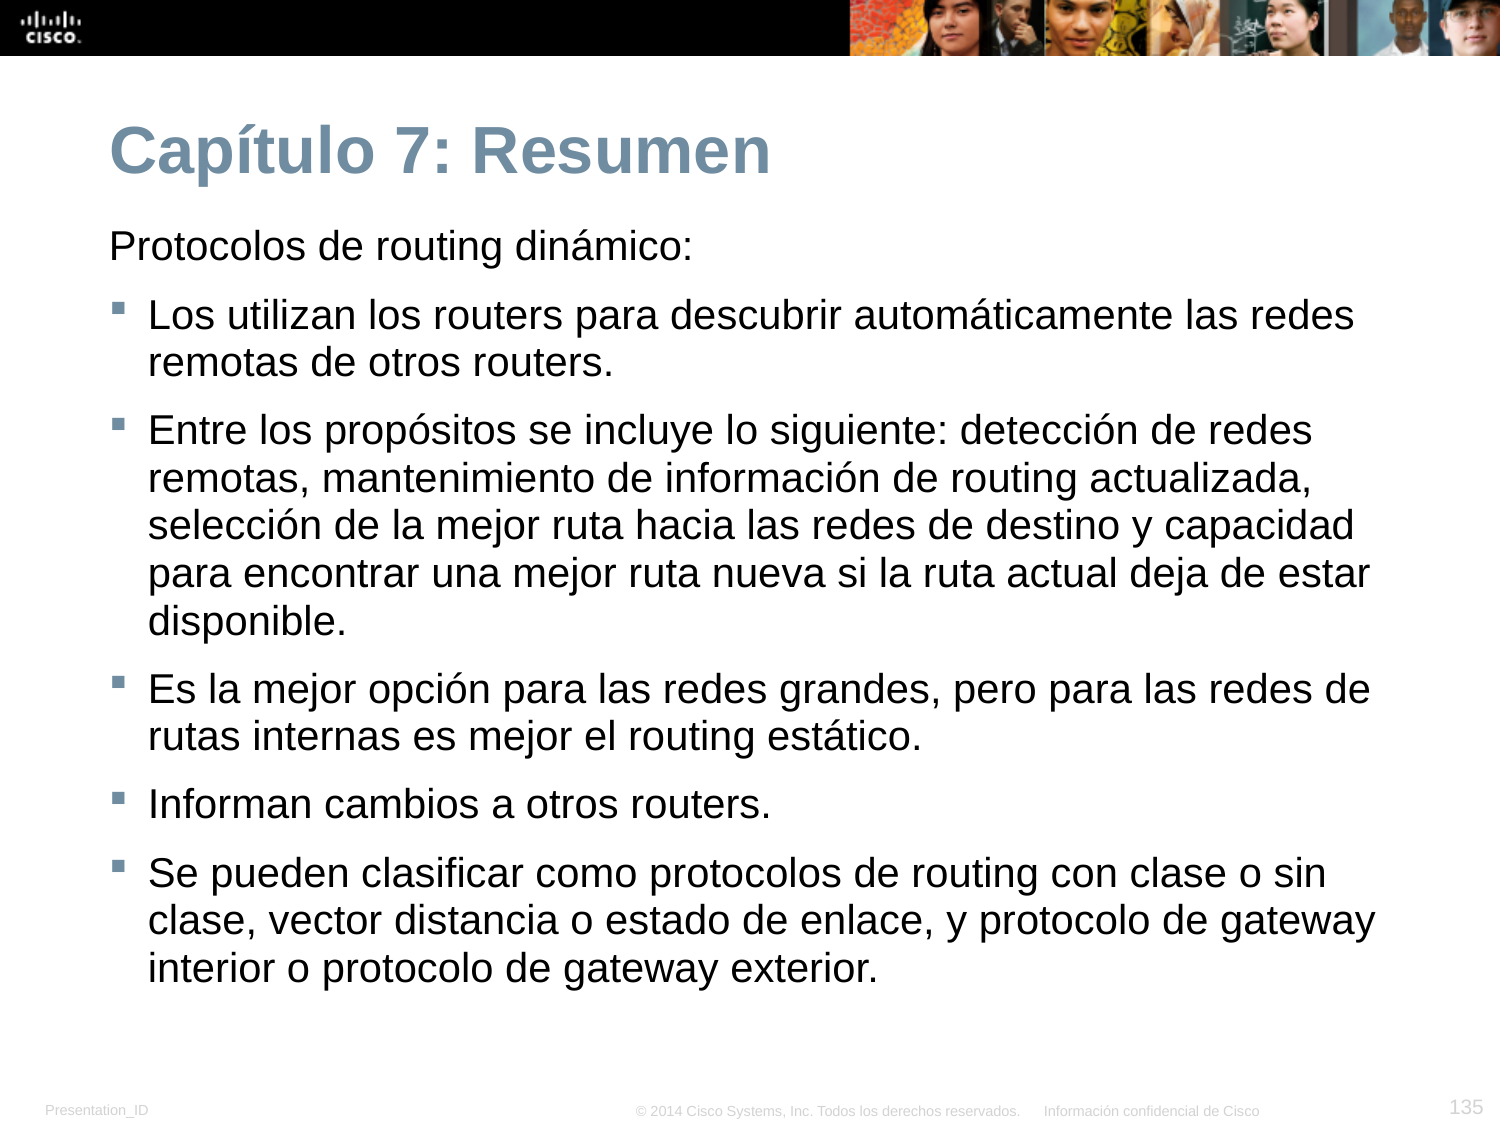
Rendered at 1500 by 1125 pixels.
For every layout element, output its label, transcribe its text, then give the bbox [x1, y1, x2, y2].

list Protocolos de routing dinámico: Los utilizan los routers para descubrir automáticamente las redes remotas de otros routers. Entre los propósitos se incluye lo siguiente: detección de redes remotas, mantenimiento de información de routing actualizada, selección de la mejor ruta hacia las redes de destino y capacidad para encontrar una mejor ruta nueva si la ruta actual deja de estar disponible. Es la mejor opción para las redes grandes, pero para las redes de rutas internas es mejor el routing estático. Informan cambios a otros routers. Se pueden clasificar como protocolos de routing con clase o sin clase, vector distancia o estado de enlace, y protocolo de gateway interior o protocolo de gateway exterior. [95, 215, 1422, 1105]
picture [0, 0, 1500, 56]
title Capítulo 7: Resumen [95, 56, 1433, 195]
